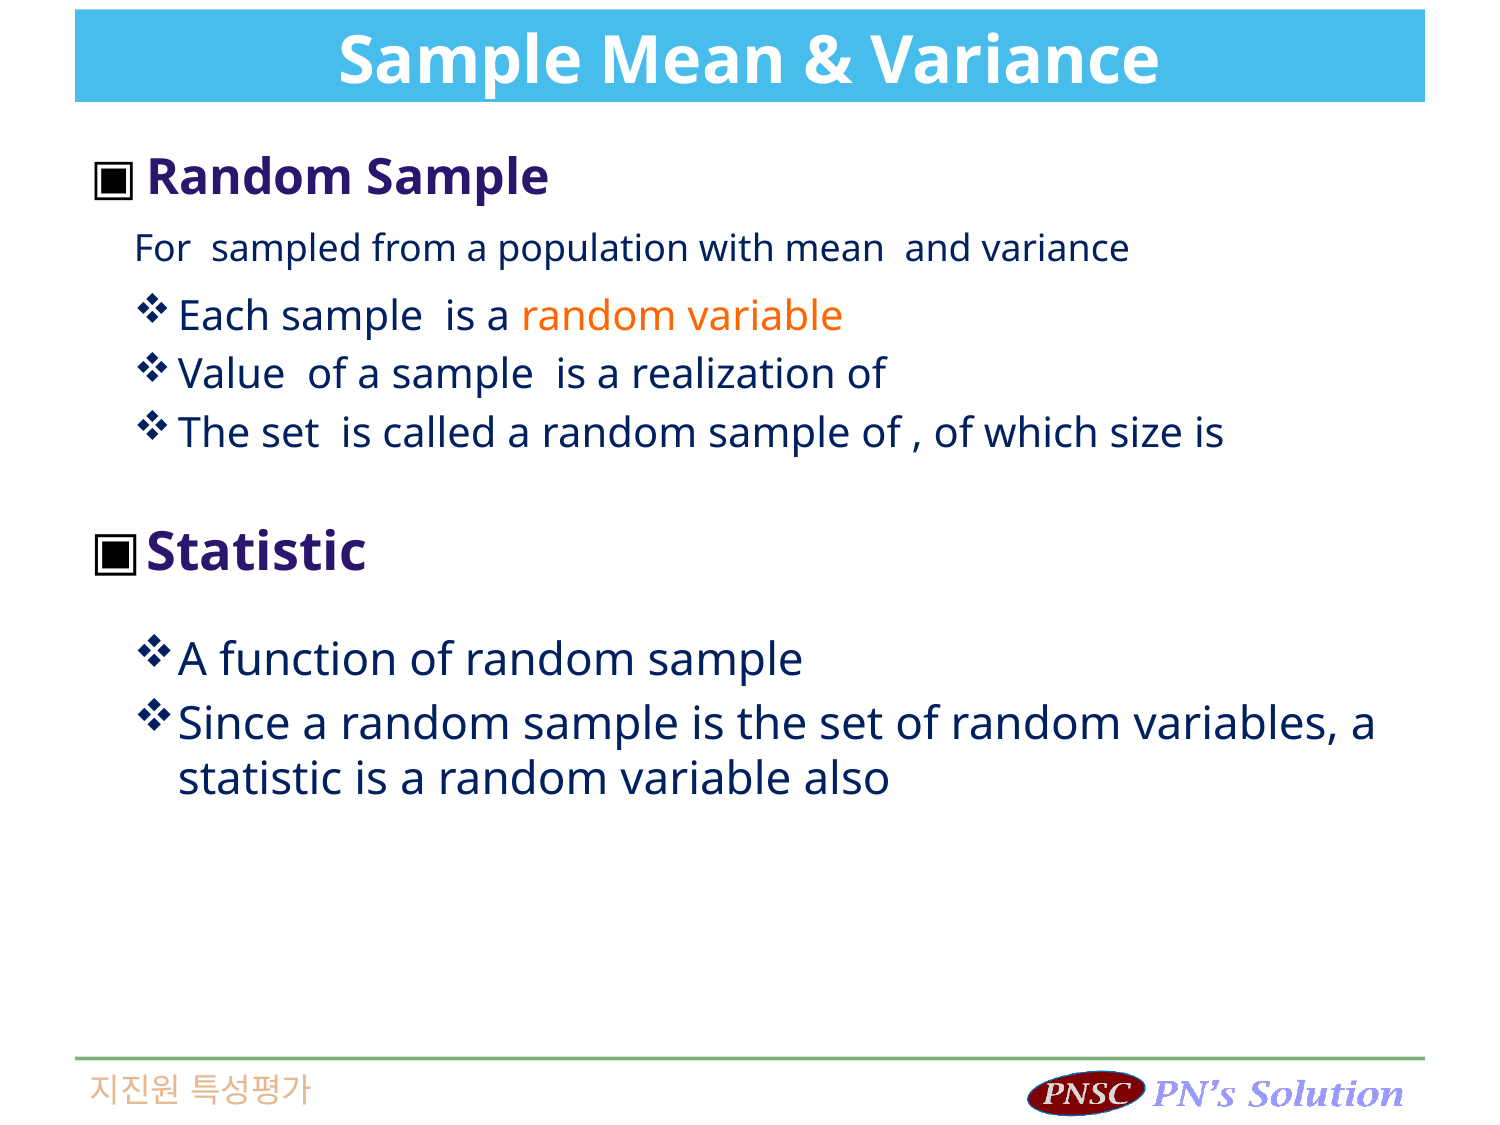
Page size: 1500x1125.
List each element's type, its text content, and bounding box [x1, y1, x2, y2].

title Sample Mean & Variance [75, 9, 1425, 102]
picture [1022, 1062, 1425, 1125]
